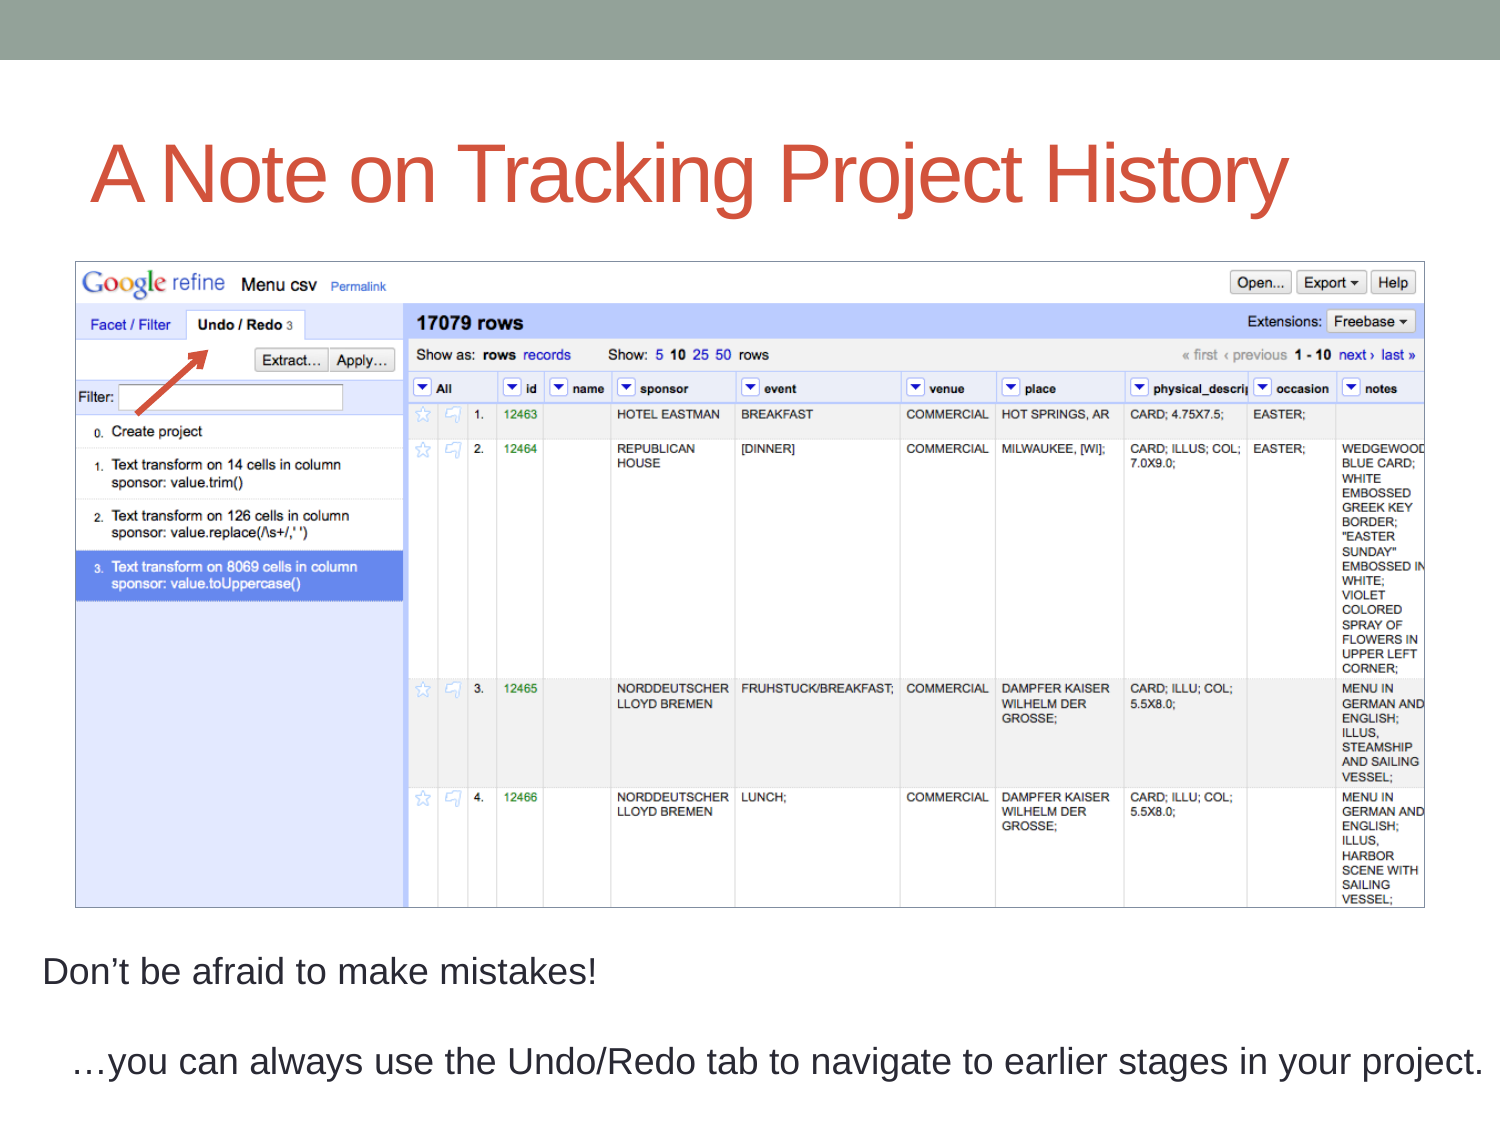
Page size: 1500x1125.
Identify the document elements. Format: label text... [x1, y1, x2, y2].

title A Note on Tracking Project History [75, 87, 1425, 250]
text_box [136, 349, 209, 415]
picture [74, 260, 1426, 908]
text_box Don’t be afraid to make mistakes! …you can always use the Undo/Redo tab to navigate to earlier stages in your project. [27, 939, 1500, 1125]
